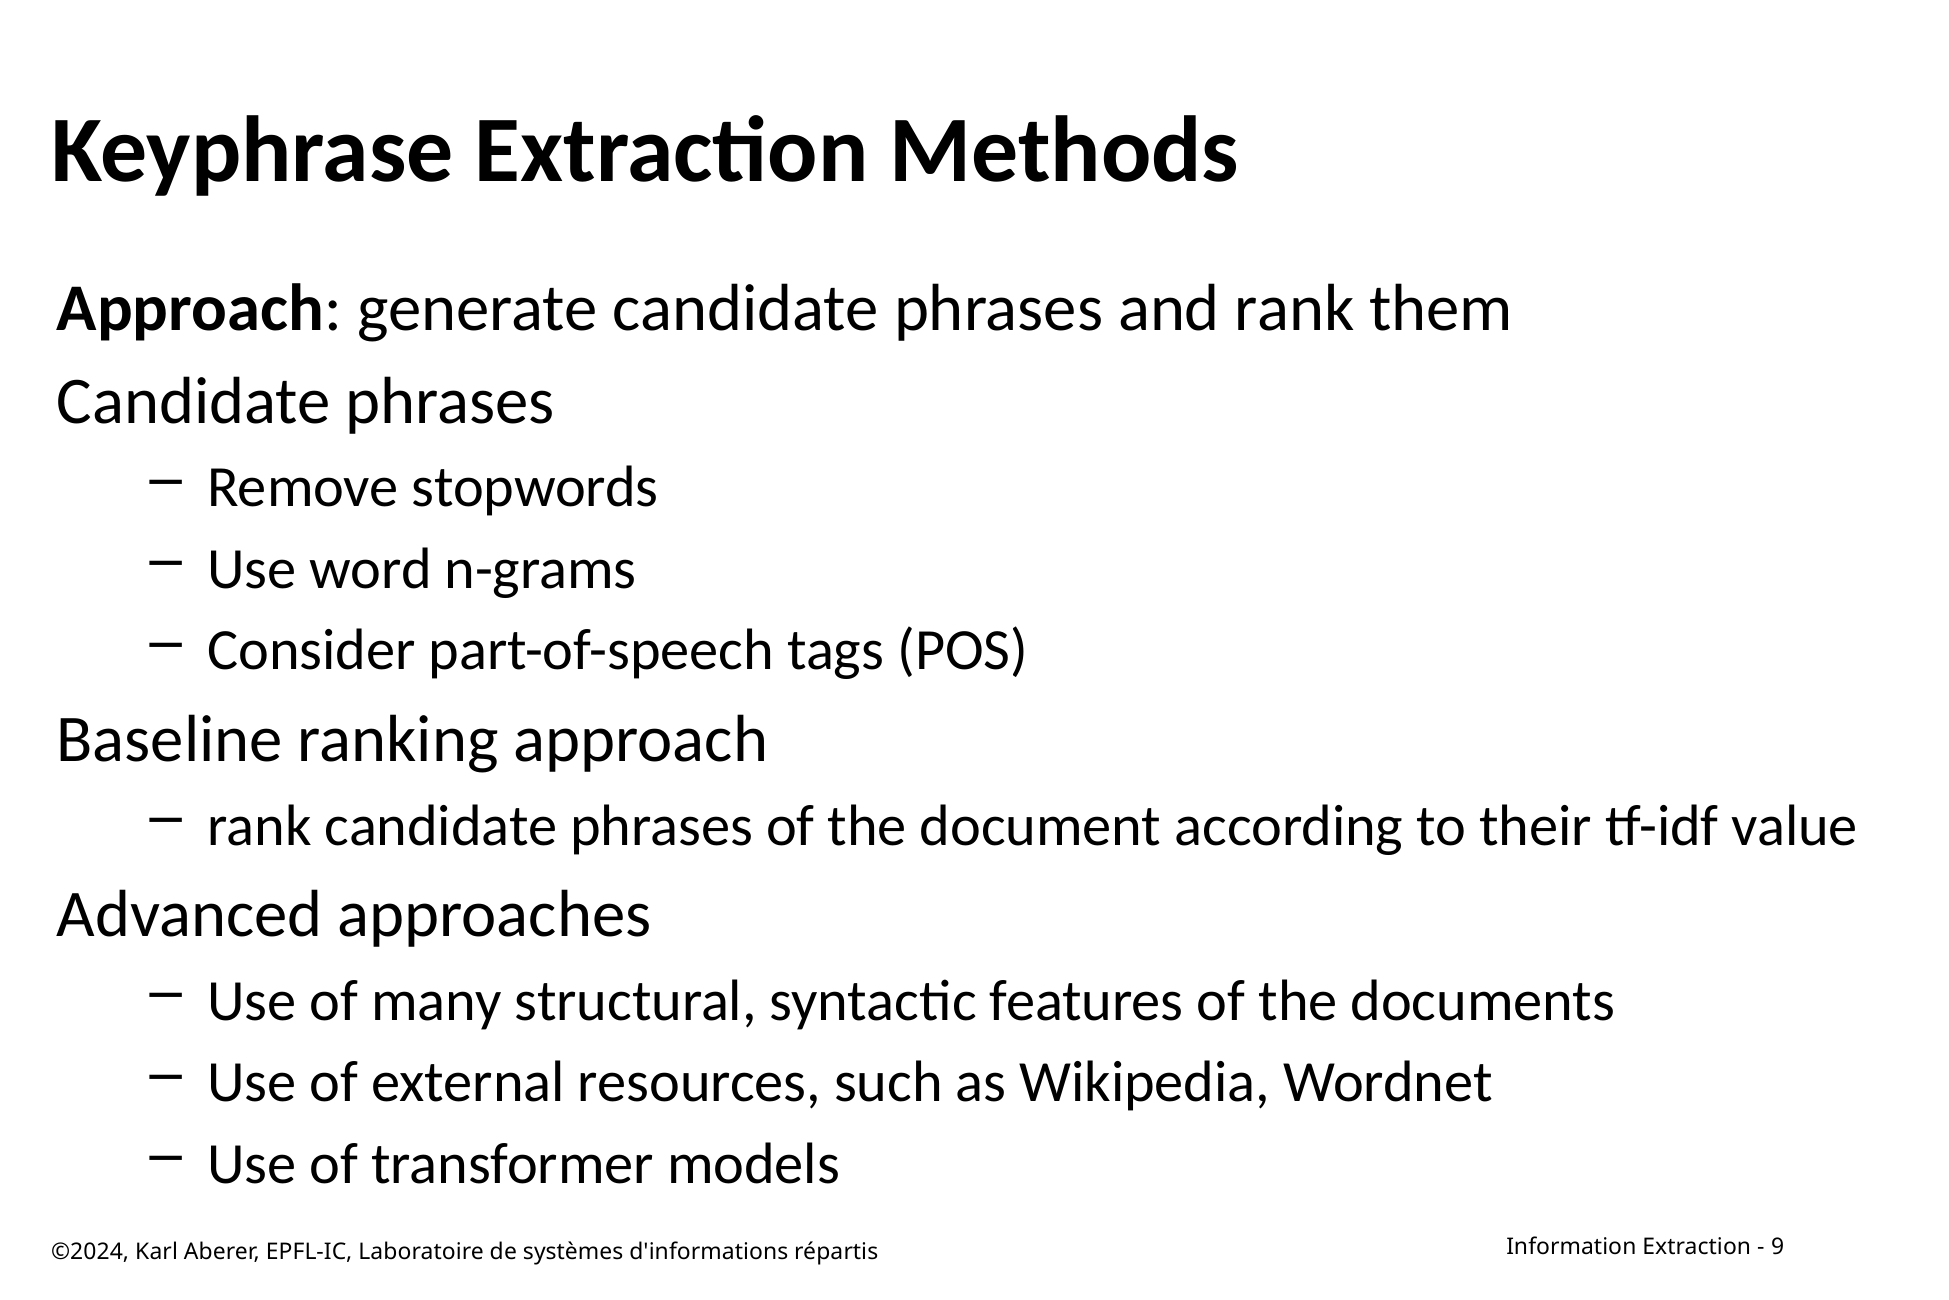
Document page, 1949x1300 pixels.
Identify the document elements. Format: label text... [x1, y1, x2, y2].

footer ©2024, Karl Aberer, EPFL-IC, Laboratoire de systèmes d'informations répartis [32, 1227, 1284, 1271]
list Approach: generate candidate phrases and rank them Candidate phrases Remove stopwords Use word n-grams Consider part-of-speech tags (POS) Baseline ranking approach rank candidate phrases of the document according to their tf-idf value Advanced approaches Use of many structural, syntactic features of the documents Use of external resources, such as Wikipedia, Wordnet Use of transformer models [37, 253, 1920, 1208]
title Keyphrase Extraction Methods [32, 57, 1803, 232]
